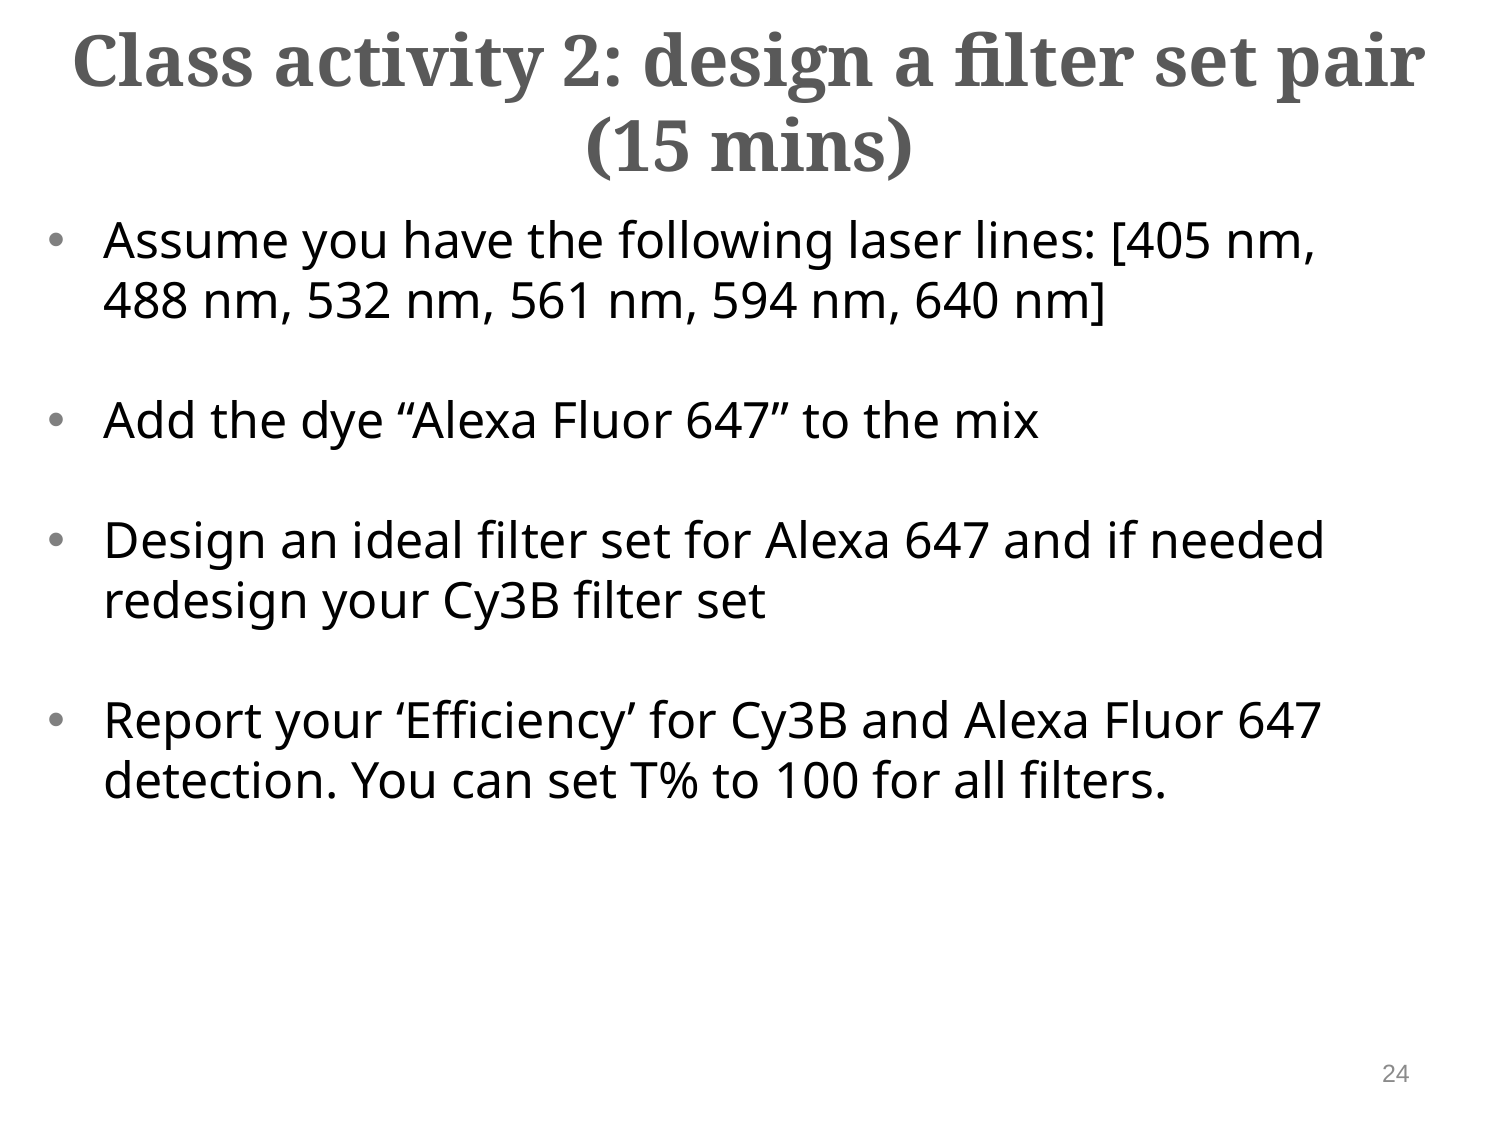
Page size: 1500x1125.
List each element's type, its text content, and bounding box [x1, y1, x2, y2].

text_box Assume you have the following laser lines: [405 nm, 488 nm, 532 nm, 561 nm, 594 nm, 640 nm] Add the dye “Alexa Fluor 647” to the mix Design an ideal filter set for Alexa 647 and if needed redesign your Cy3B filter set Report your ‘Efficiency’ for Cy3B and Alexa Fluor 647 detection. You can set T% to 100 for all filters. [32, 201, 1425, 1043]
slide_number 24 [1074, 1043, 1425, 1103]
text_box Class activity 2: design a filter set pair (15 mins) [0, 6, 1500, 194]
